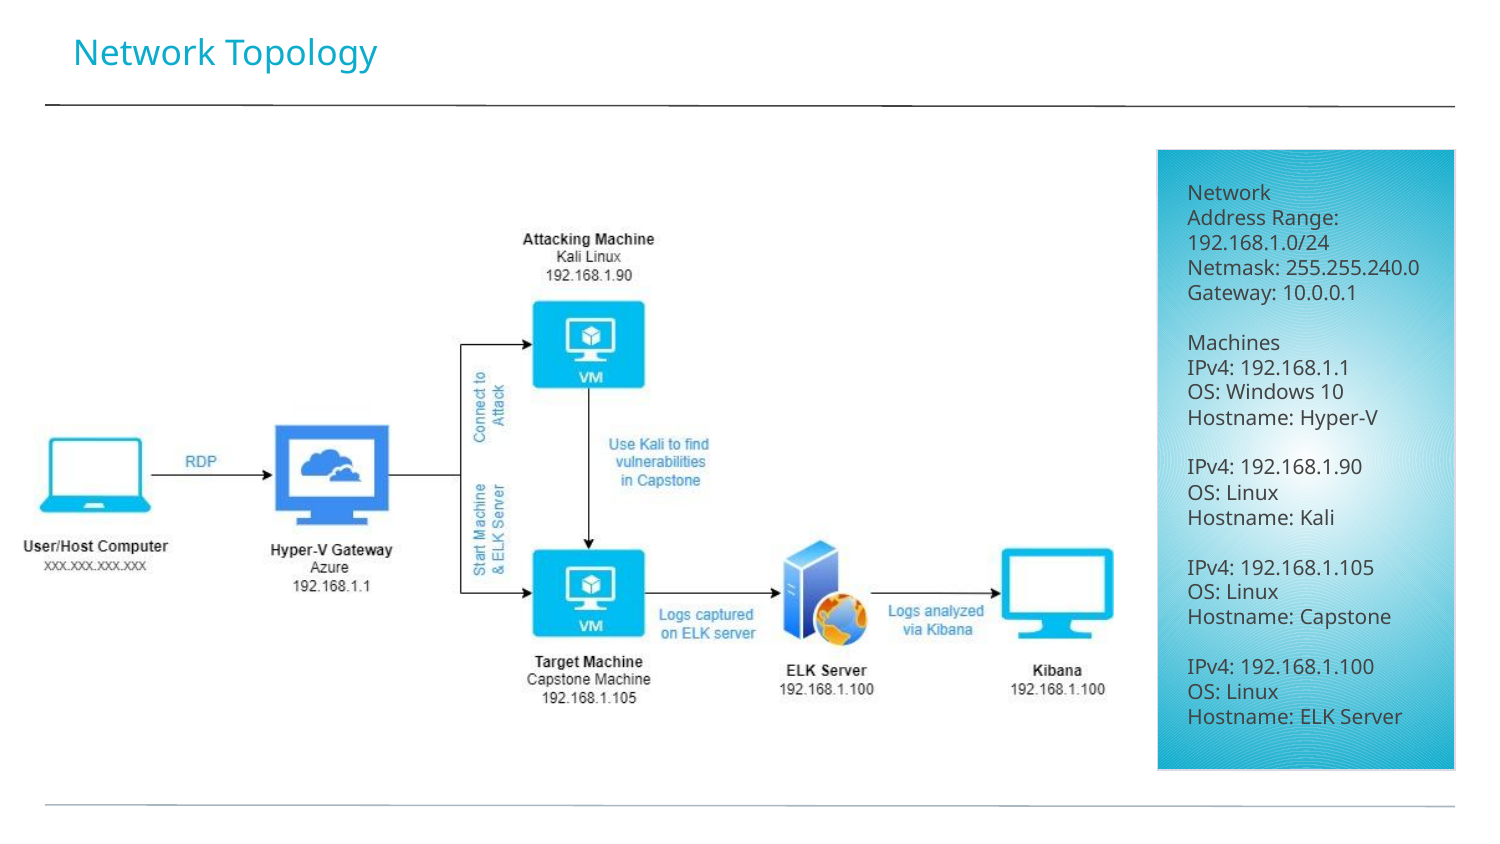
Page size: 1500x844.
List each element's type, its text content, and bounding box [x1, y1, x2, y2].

picture [13, 225, 1114, 712]
title Network Topology [0, 0, 1097, 88]
subtitle Network Address Range: 192.168.1.0/24 Netmask: 255.255.240.0 Gateway: 10.0.0.1 Machines IPv4: 192.168.1.1 OS: Windows 10 Hostname: Hyper-V IPv4: 192.168.1.90 OS: Linux Hostname: Kali IPv4: 192.168.1.105 OS: Linux Hostname: Capstone IPv4: 192.168.1.100 OS: Linux Hostname: ELK Server [1157, 149, 1456, 771]
